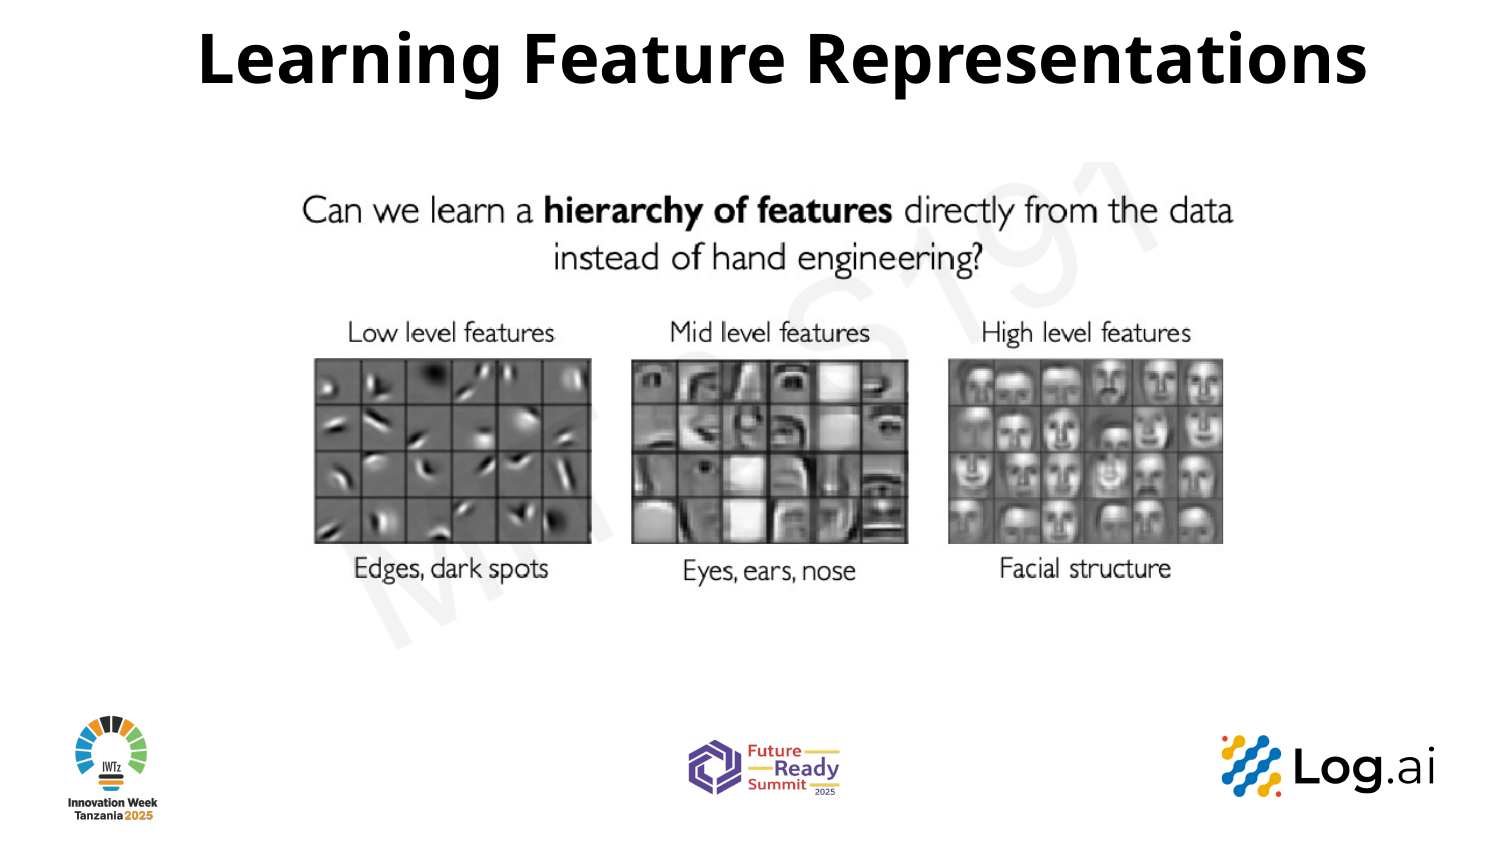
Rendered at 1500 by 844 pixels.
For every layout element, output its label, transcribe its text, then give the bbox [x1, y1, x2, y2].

picture [183, 162, 1349, 844]
text_box Learning Feature Representations [181, 0, 1426, 113]
picture [1174, 727, 1482, 805]
picture [44, 679, 182, 844]
